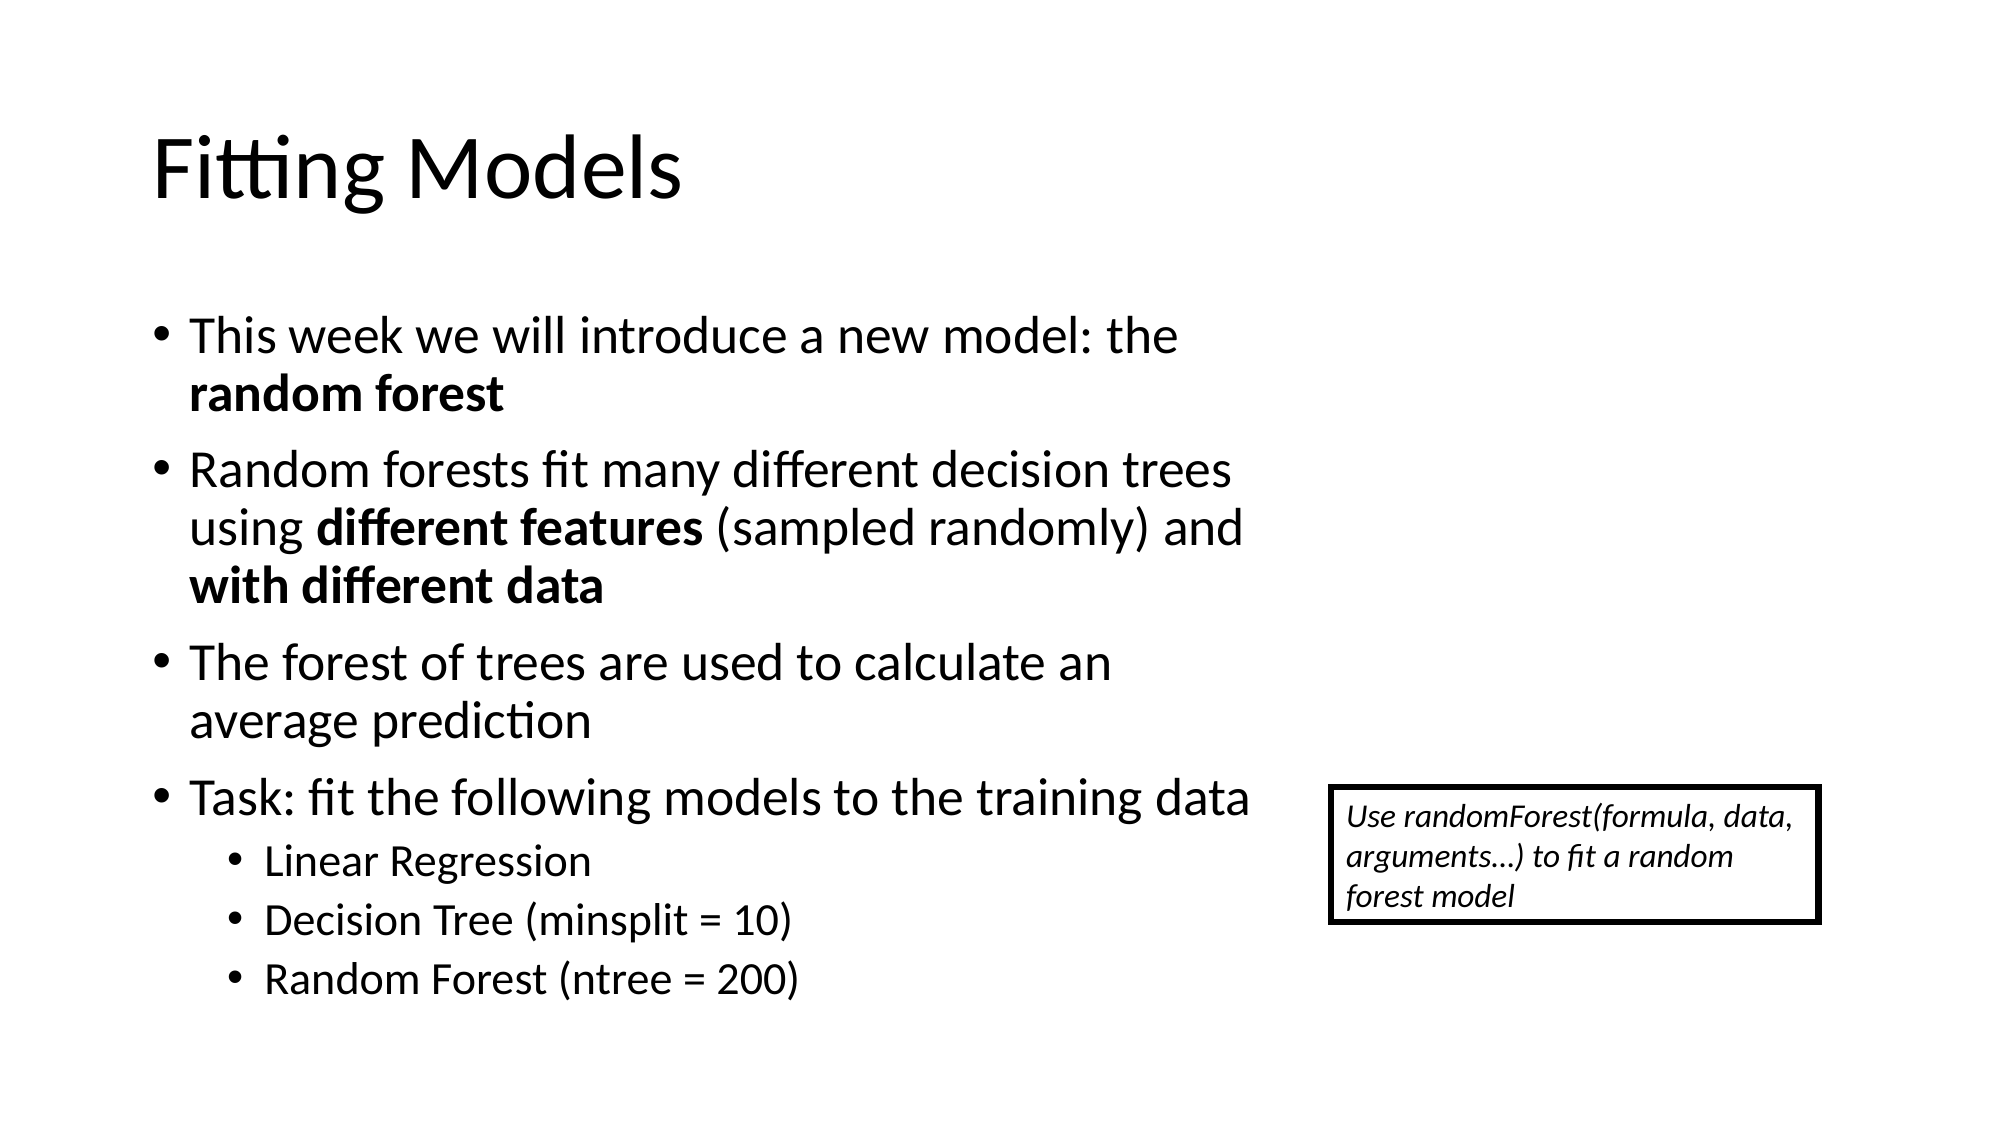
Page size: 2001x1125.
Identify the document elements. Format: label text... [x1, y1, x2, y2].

title Fitting Models [137, 59, 1863, 278]
text_box Use randomForest(formula, data, arguments…) to fit a random forest model [1330, 786, 1820, 923]
list This week we will introduce a new model: the random forest Random forests fit many different decision trees using different features (sampled randomly) and with different data The forest of trees are used to calculate an average prediction Task: fit the following models to the training data Linear Regression Decision Tree (minsplit = 10) Random Forest (ntree = 200) [137, 299, 1305, 1014]
